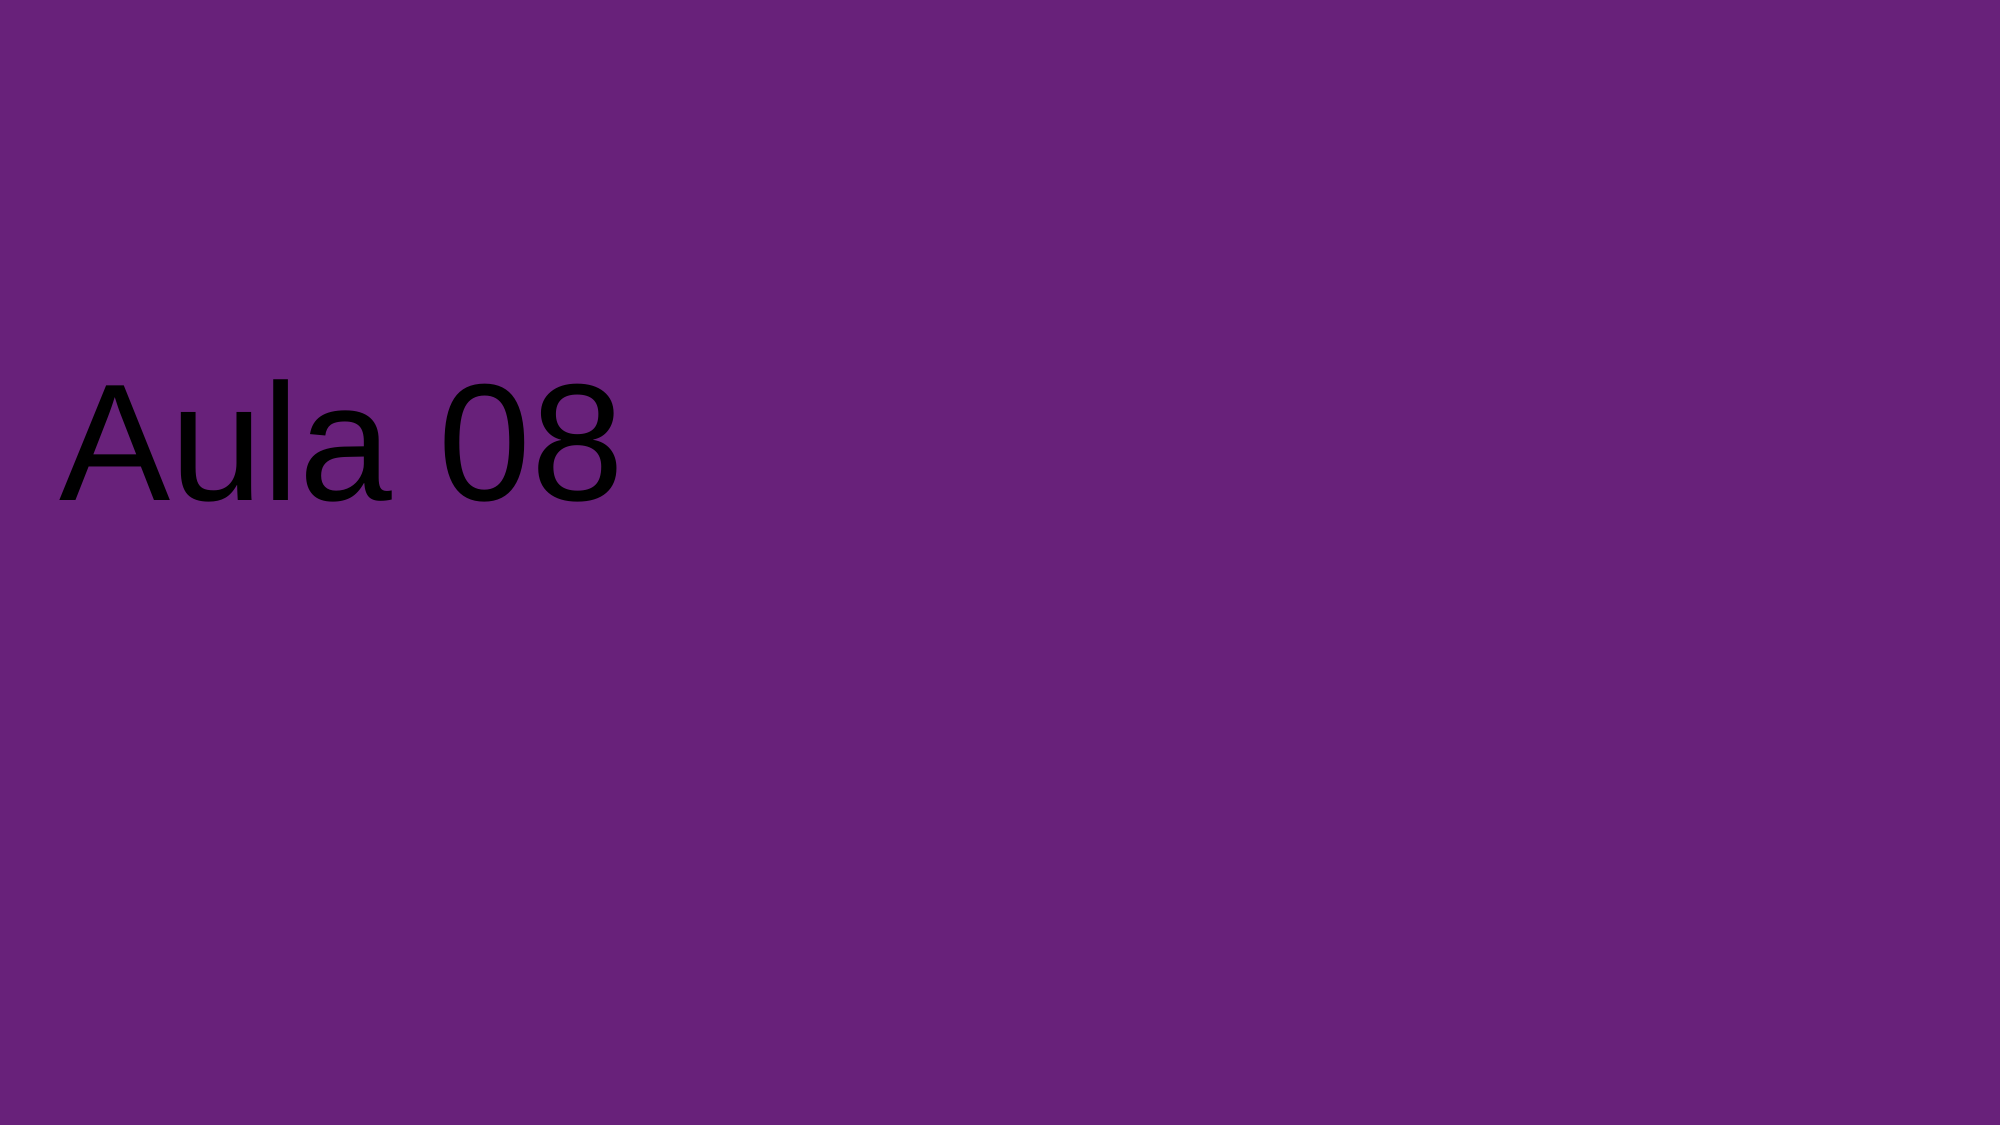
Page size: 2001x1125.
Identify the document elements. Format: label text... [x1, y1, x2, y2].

title Aula 08 [44, 341, 1956, 637]
